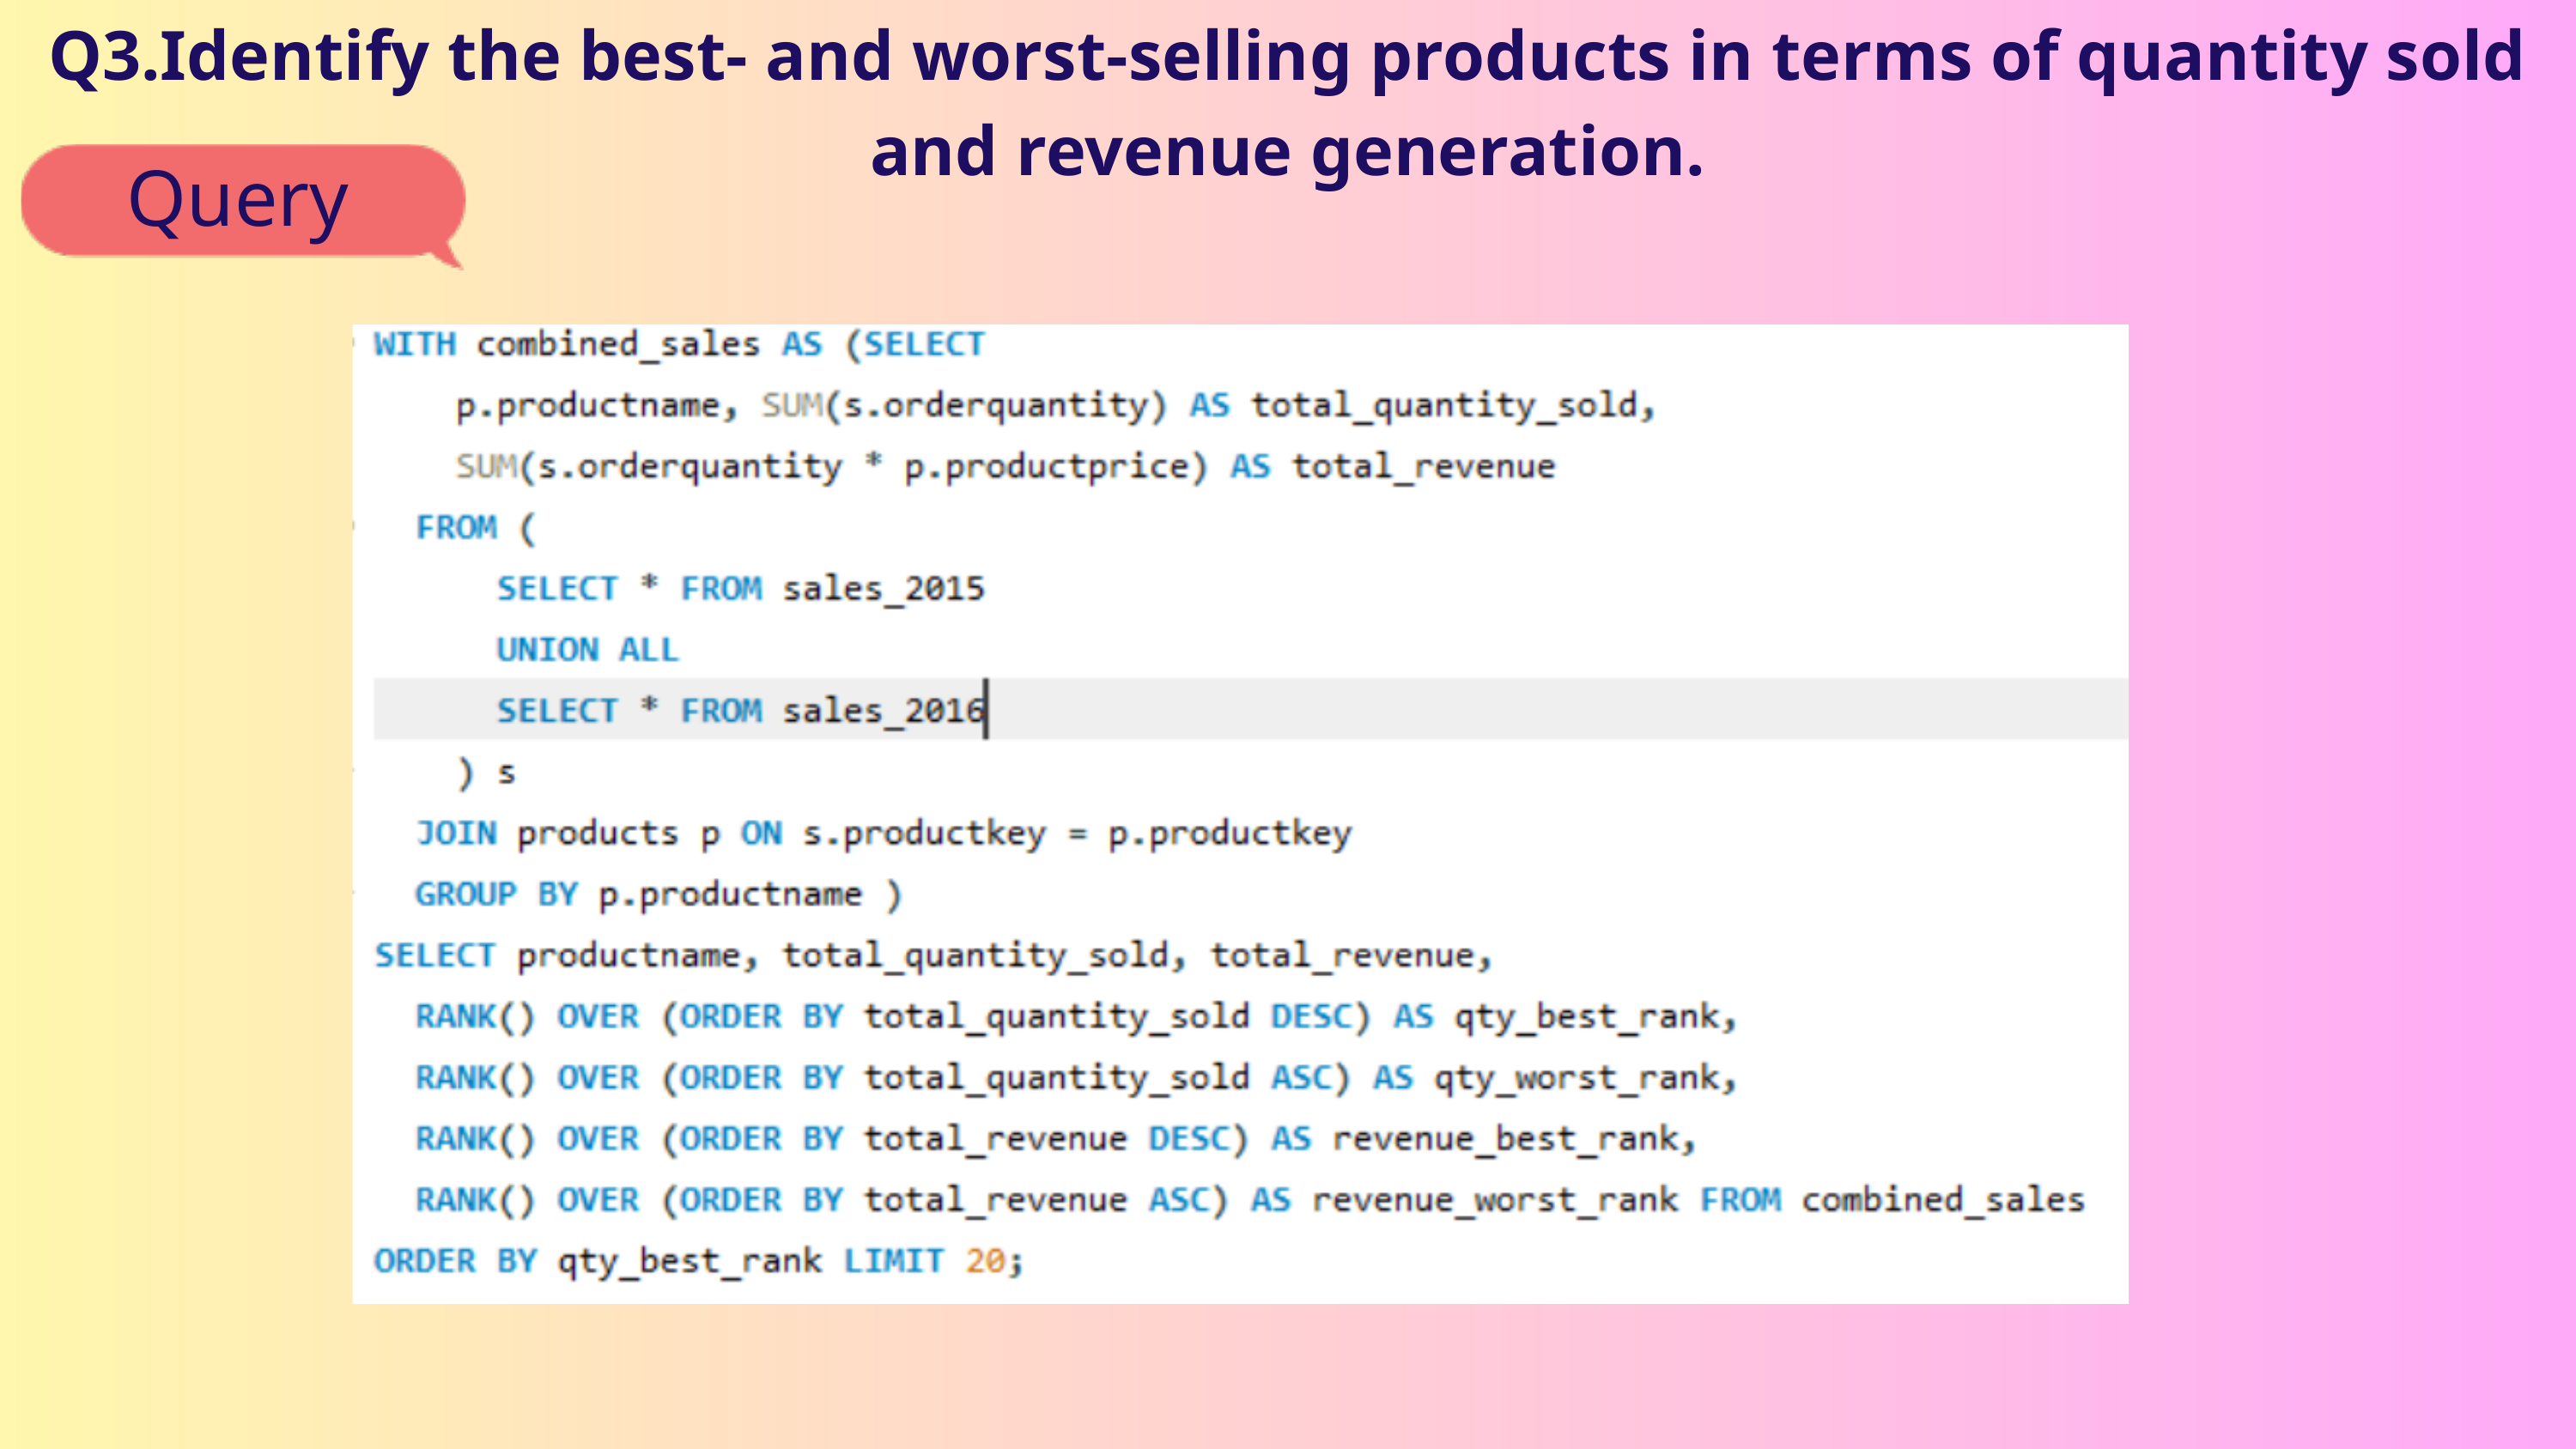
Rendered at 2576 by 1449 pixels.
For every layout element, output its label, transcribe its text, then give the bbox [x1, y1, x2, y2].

text_box [21, 190, 466, 270]
text_box Q3.Identify the best- and worst-selling products in terms of quantity sold and revenue generation. [0, 0, 2576, 190]
text_box [352, 324, 2129, 1304]
text_box Query [83, 134, 392, 242]
